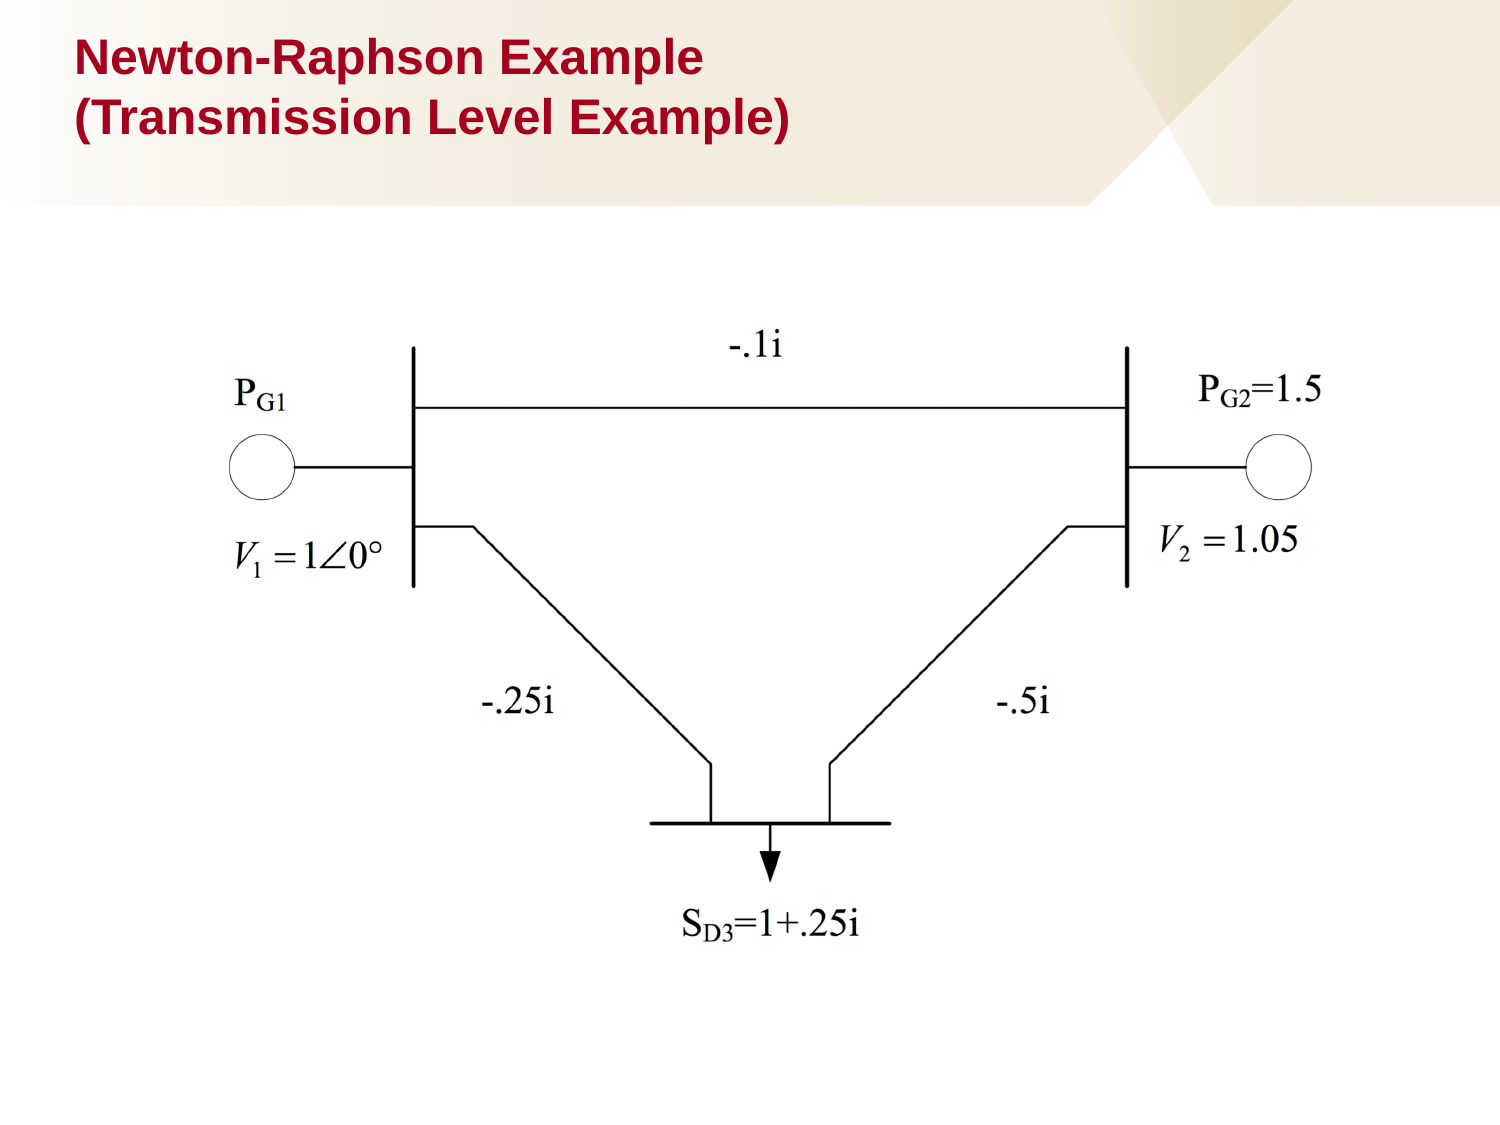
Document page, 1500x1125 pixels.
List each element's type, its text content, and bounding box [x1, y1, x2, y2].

title Newton-Raphson Example (Transmission Level Example) [74, 21, 1404, 145]
picture [0, 0, 1500, 206]
picture [203, 299, 1404, 987]
